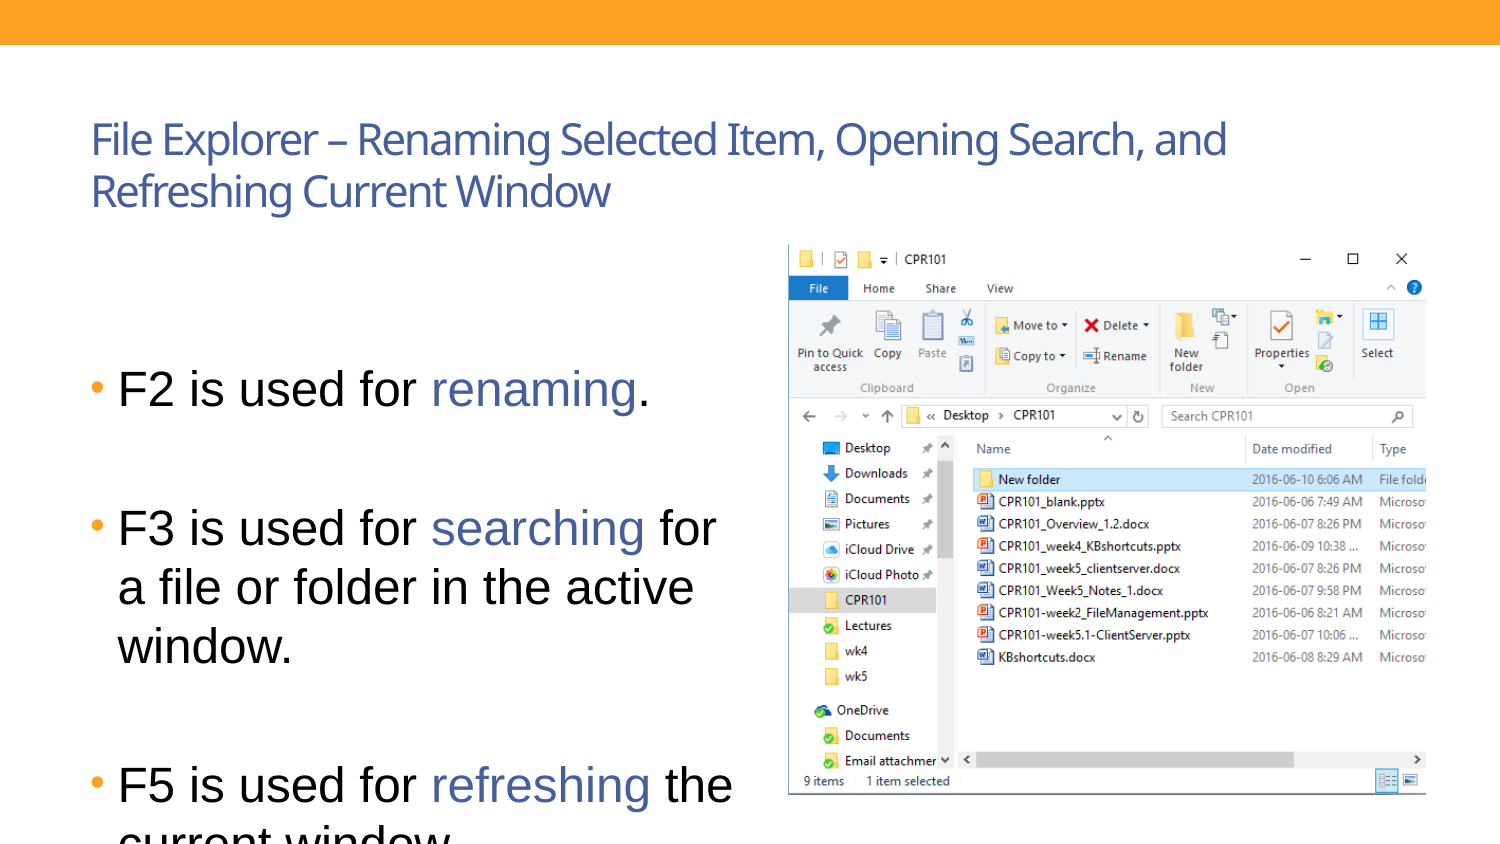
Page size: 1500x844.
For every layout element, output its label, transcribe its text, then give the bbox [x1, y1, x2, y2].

list F2 is used for renaming. F3 is used for searching for a file or folder in the active window. F5 is used for refreshing the current window. [75, 280, 762, 844]
picture [788, 244, 1426, 795]
title File Explorer – Renaming Selected Item, Opening Search, and Refreshing Current Window [75, 102, 1425, 225]
